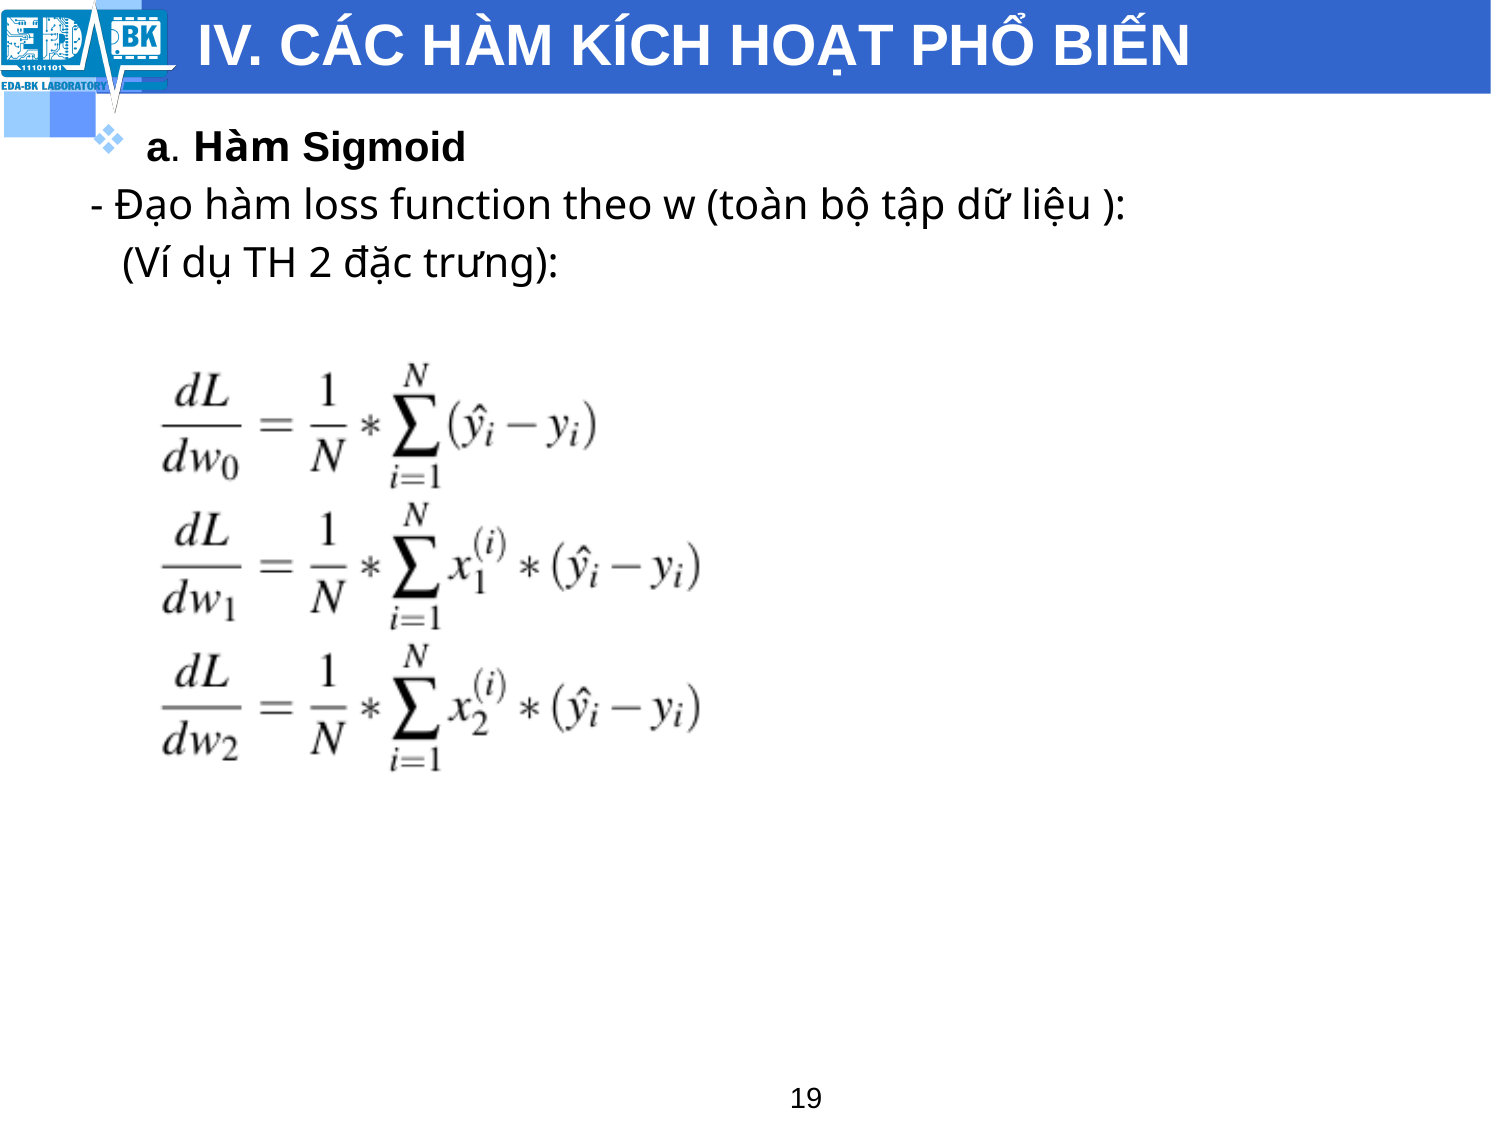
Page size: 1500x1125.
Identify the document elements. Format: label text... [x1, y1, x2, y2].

list a. Hàm Sigmoid - Đạo hàm loss function theo w (toàn bộ tập dữ liệu ): (Ví dụ TH 2 đặc trưng): [75, 112, 1425, 1063]
picture [111, 304, 922, 877]
picture [0, 0, 177, 120]
slide_number 19 [487, 1072, 838, 1125]
title IV. CÁC HÀM KÍCH HOẠT PHỔ BIẾN [182, 10, 1396, 74]
